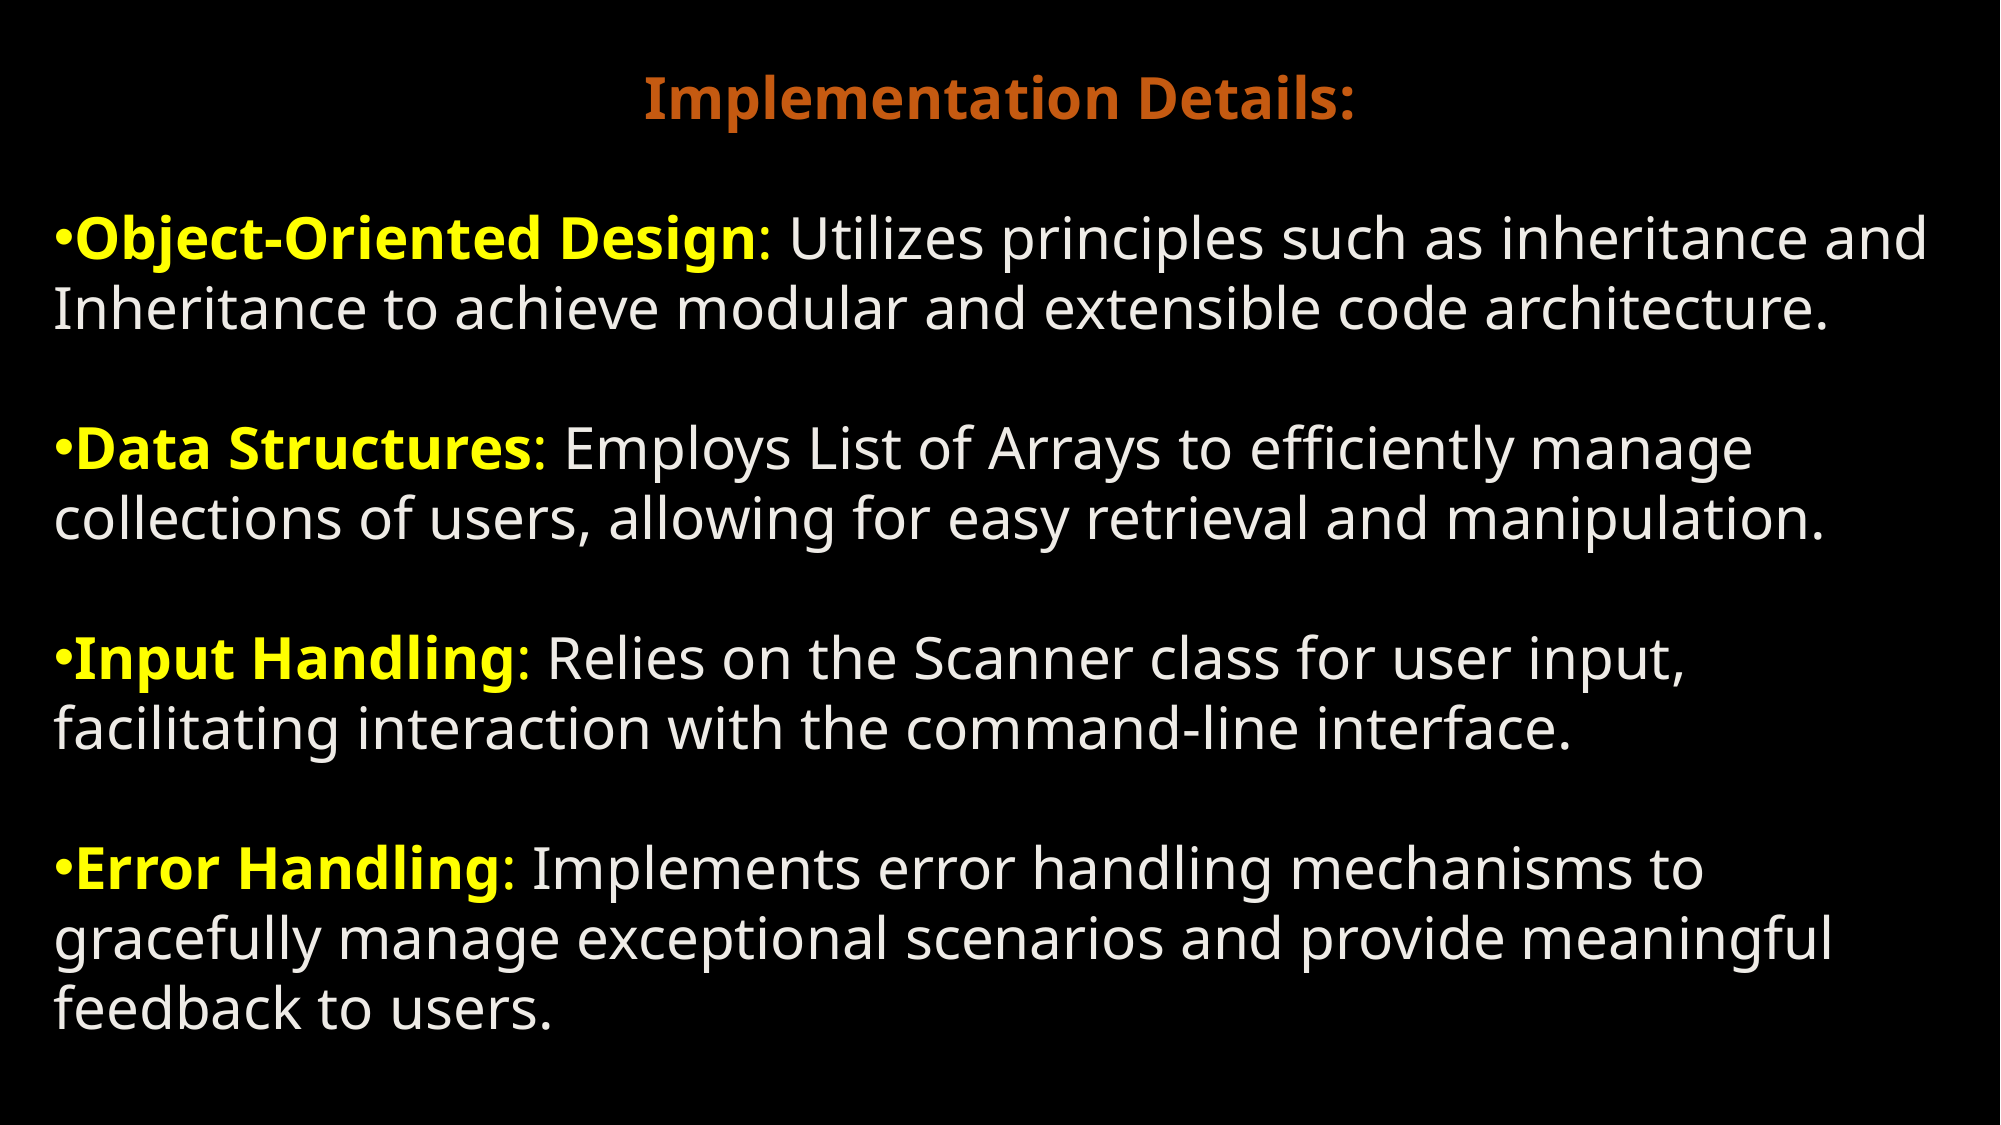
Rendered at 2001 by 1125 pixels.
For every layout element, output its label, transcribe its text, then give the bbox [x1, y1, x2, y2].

text_box Implementation Details: Object-Oriented Design: Utilizes principles such as inheritance and Inheritance to achieve modular and extensible code architecture. Data Structures: Employs List of Arrays to efficiently manage collections of users, allowing for easy retrieval and manipulation. Input Handling: Relies on the Scanner class for user input, facilitating interaction with the command-line interface. Error Handling: Implements error handling mechanisms to gracefully manage exceptional scenarios and provide meaningful feedback to users. [39, 53, 1961, 1049]
